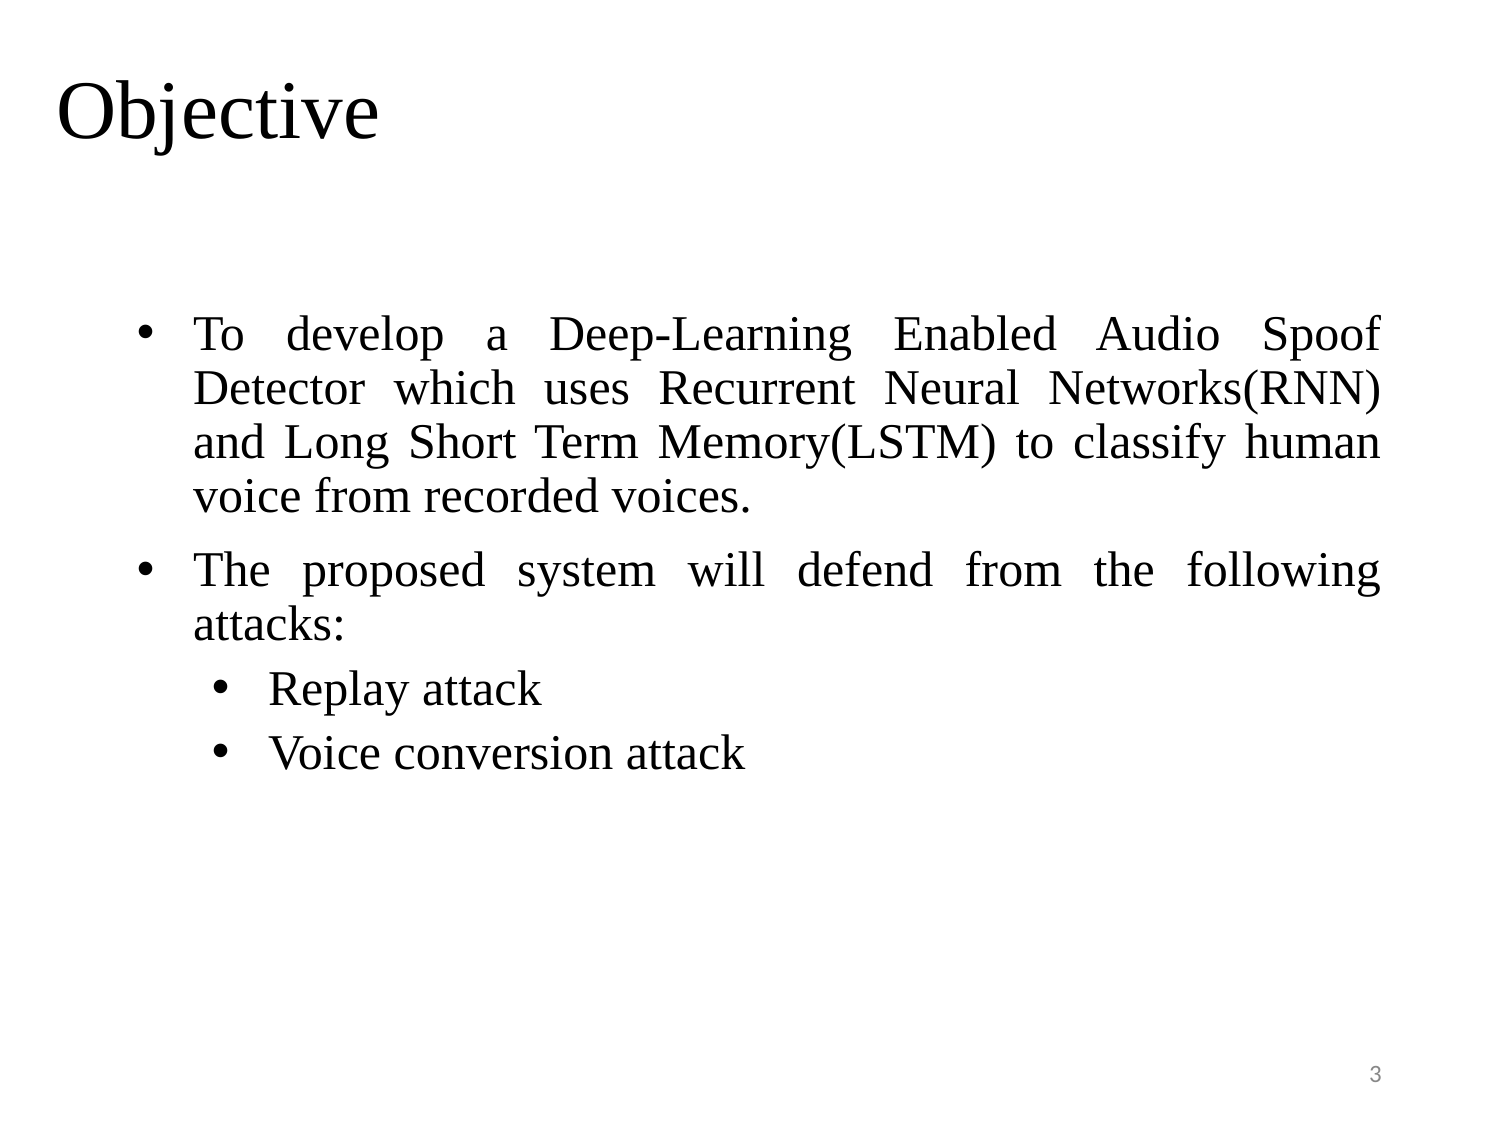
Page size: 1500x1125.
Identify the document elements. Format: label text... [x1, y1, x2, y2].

list To develop a Deep-Learning Enabled Audio Spoof Detector which uses Recurrent Neural Networks(RNN) and Long Short Term Memory(LSTM) to classify human voice from recorded voices. The proposed system will defend from the following attacks: Replay attack Voice conversion attack [103, 299, 1397, 1014]
title Objective [41, 3, 1336, 221]
slide_number 3 [1059, 1042, 1397, 1103]
